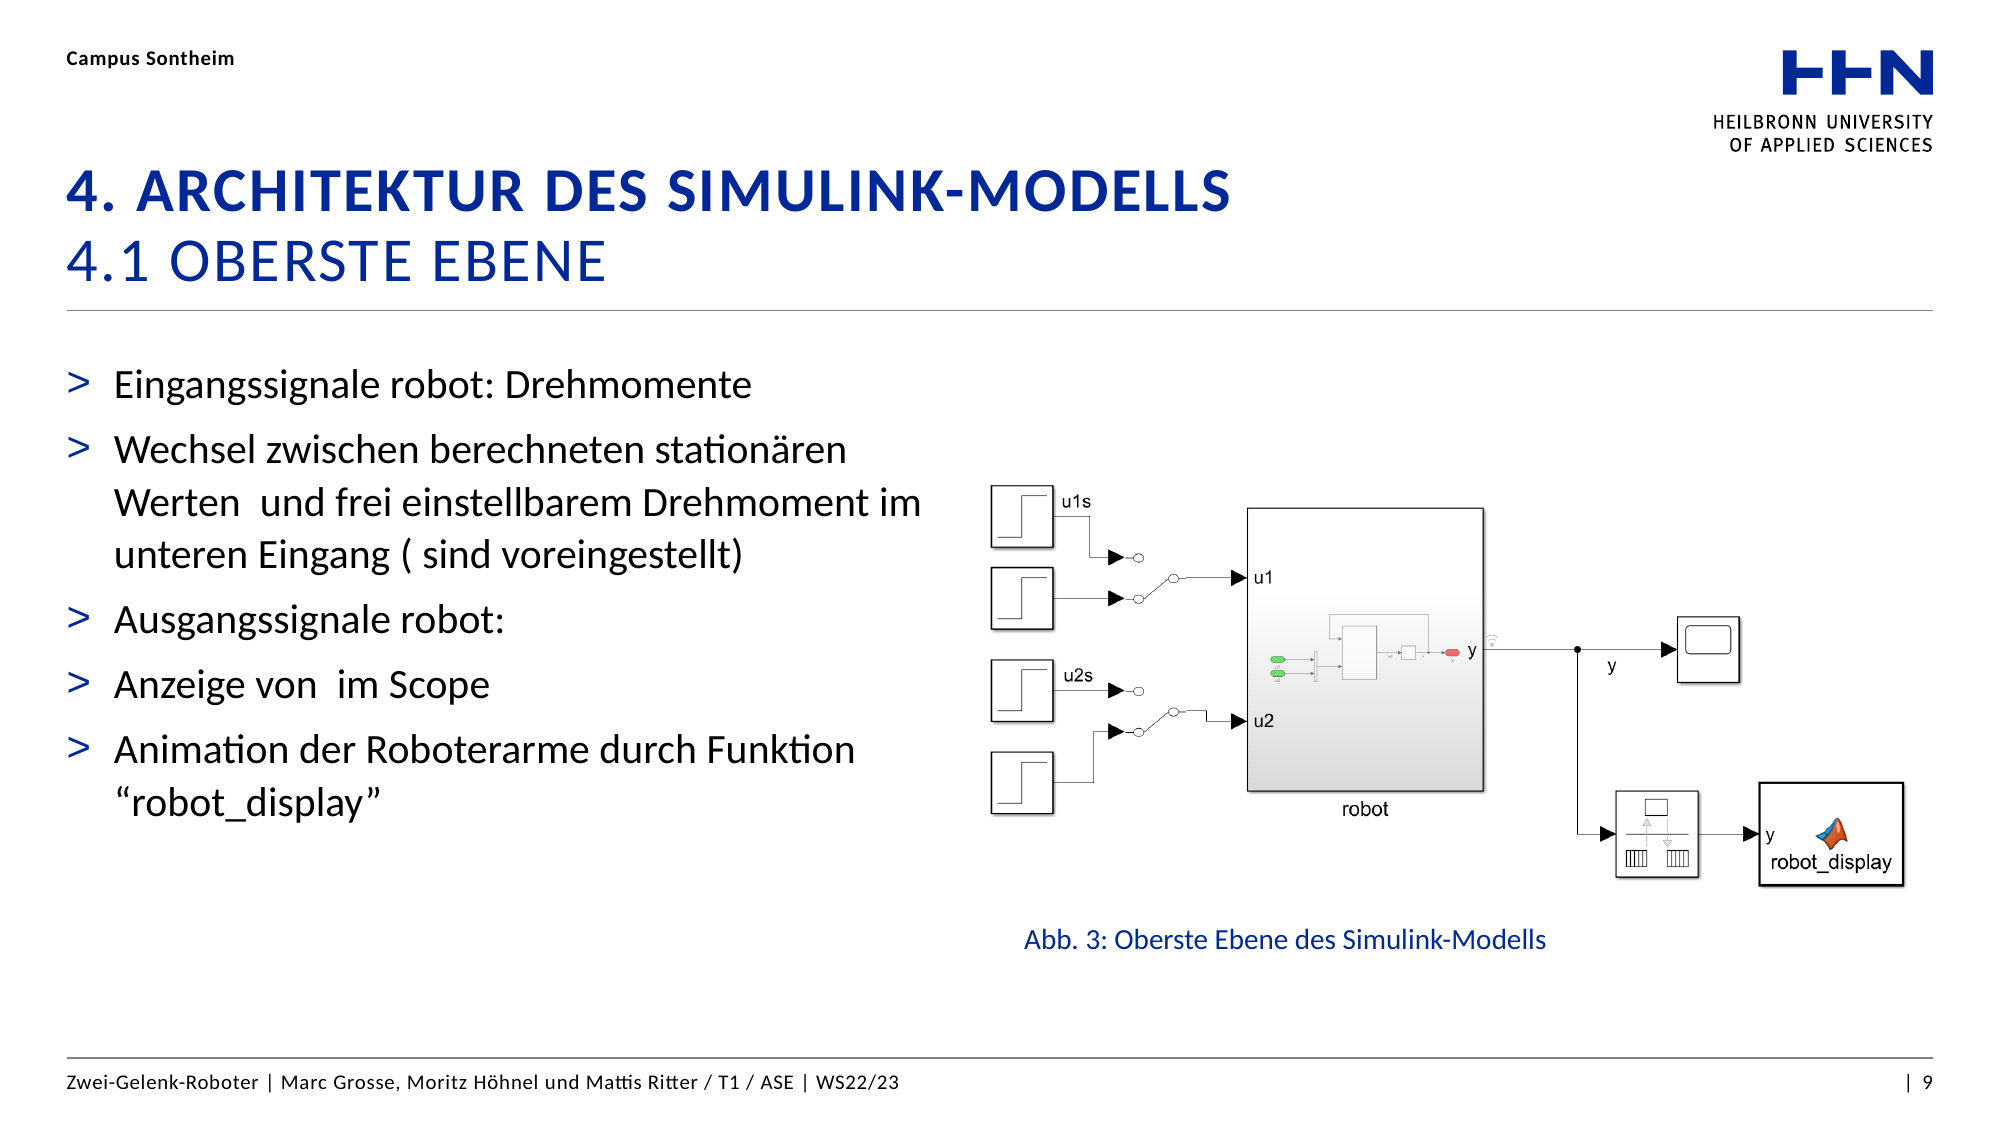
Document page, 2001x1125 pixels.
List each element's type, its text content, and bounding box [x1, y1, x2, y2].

slide_number | 9 [1621, 1068, 1933, 1105]
picture [961, 480, 1941, 890]
text_box Abb. 3: Oberste Ebene des Simulink-Modells [1009, 912, 1565, 998]
slide_number Campus Sontheim [66, 45, 1277, 81]
footer Zwei-Gelenk-Roboter | Marc Grosse, Moritz Höhnel und Mattis Ritter / T1 / ASE | WS22/23 [66, 1068, 1277, 1105]
title 4. Architektur des Simulink-modells 4.1 Oberste Ebene [66, 154, 1933, 297]
